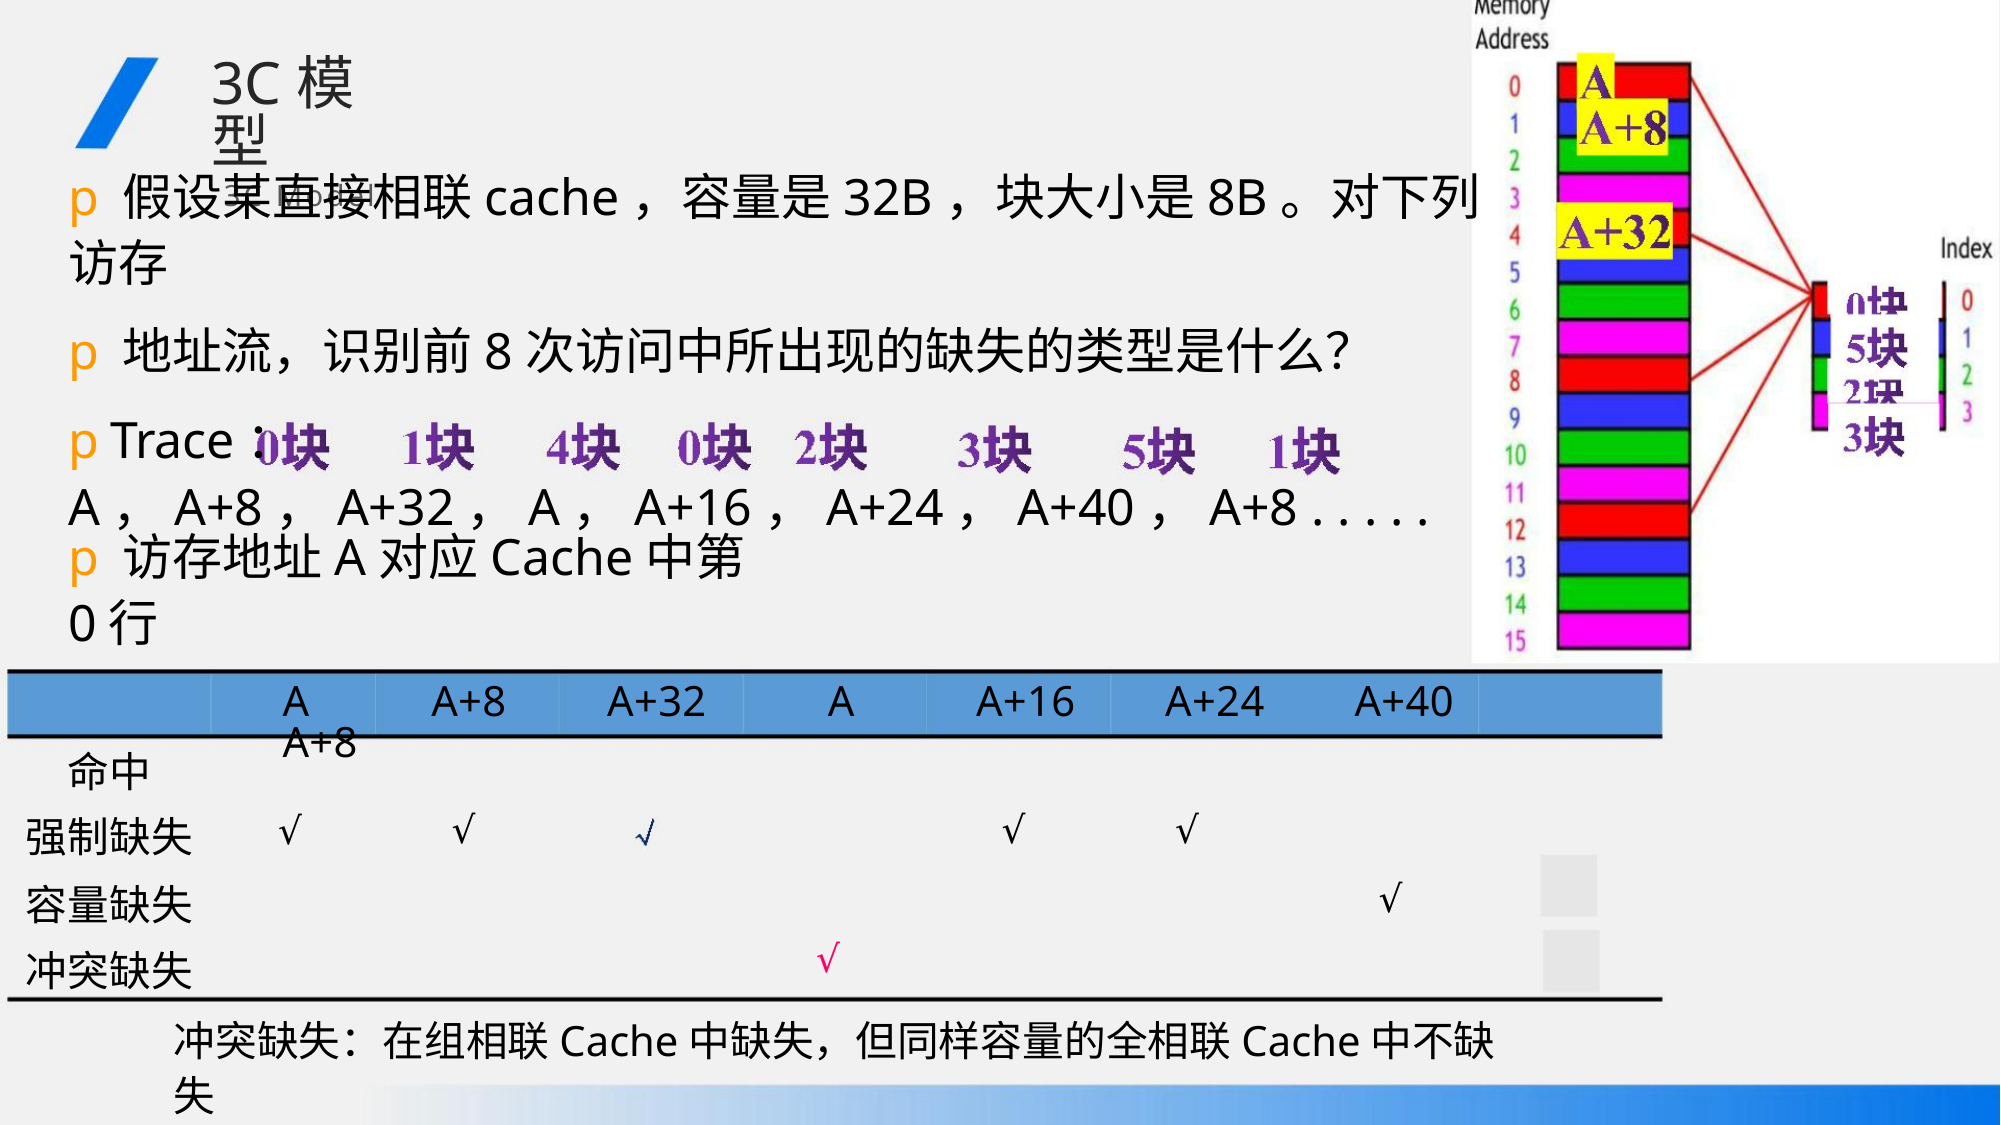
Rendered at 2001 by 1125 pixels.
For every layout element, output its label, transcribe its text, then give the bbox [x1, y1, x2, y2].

text_box √ [1001, 813, 1064, 852]
text_box 3C模型 3C Model [211, 58, 413, 159]
text_box √ [815, 942, 879, 981]
text_box p假设某直接相联cache，容量是32B，块大小是8B。对下列访存 p地址流，识别前8次访问中所出现的缺失的类型是什么？ pTrace：A，A+8，A+32，A，A+16，A+24，A+40，A+8 . . . . . [68, 159, 1505, 535]
text_box √ [451, 813, 515, 852]
text_box √ [1378, 882, 1441, 920]
text_box p访存地址A对应Cache中第0行 [68, 519, 786, 651]
text_box √ [278, 814, 341, 853]
text_box 冲突缺失：在组相联Cache中缺失，但同样容量的全相联Cache中不缺失 容量缺失：在组相联Cache中缺失，在同样容量的全相联Cache中也缺失 [173, 1009, 1528, 1125]
text_box [0, 0, 2000, 1125]
text_box √ [1174, 813, 1238, 851]
text_box 命中 [67, 740, 176, 796]
text_box A A+8 A+32 A A+16 A+24 A+40 A+8 [282, 682, 1627, 767]
text_box 强制缺失 [25, 805, 218, 861]
text_box 容量缺失 冲突缺失 [25, 873, 218, 995]
